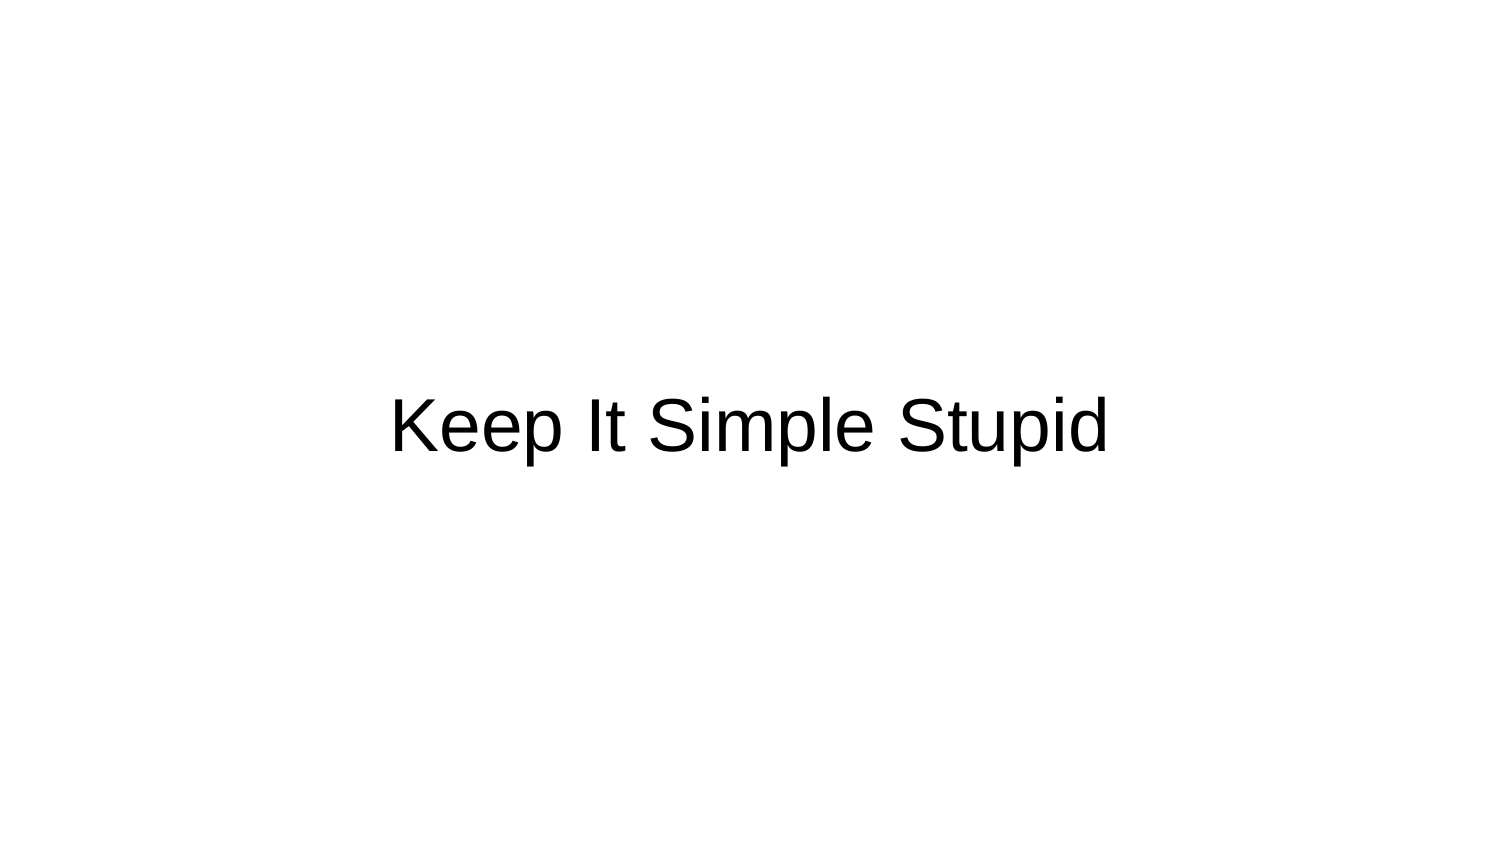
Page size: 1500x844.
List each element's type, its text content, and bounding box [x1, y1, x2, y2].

title Keep It Simple Stupid [51, 352, 1449, 491]
